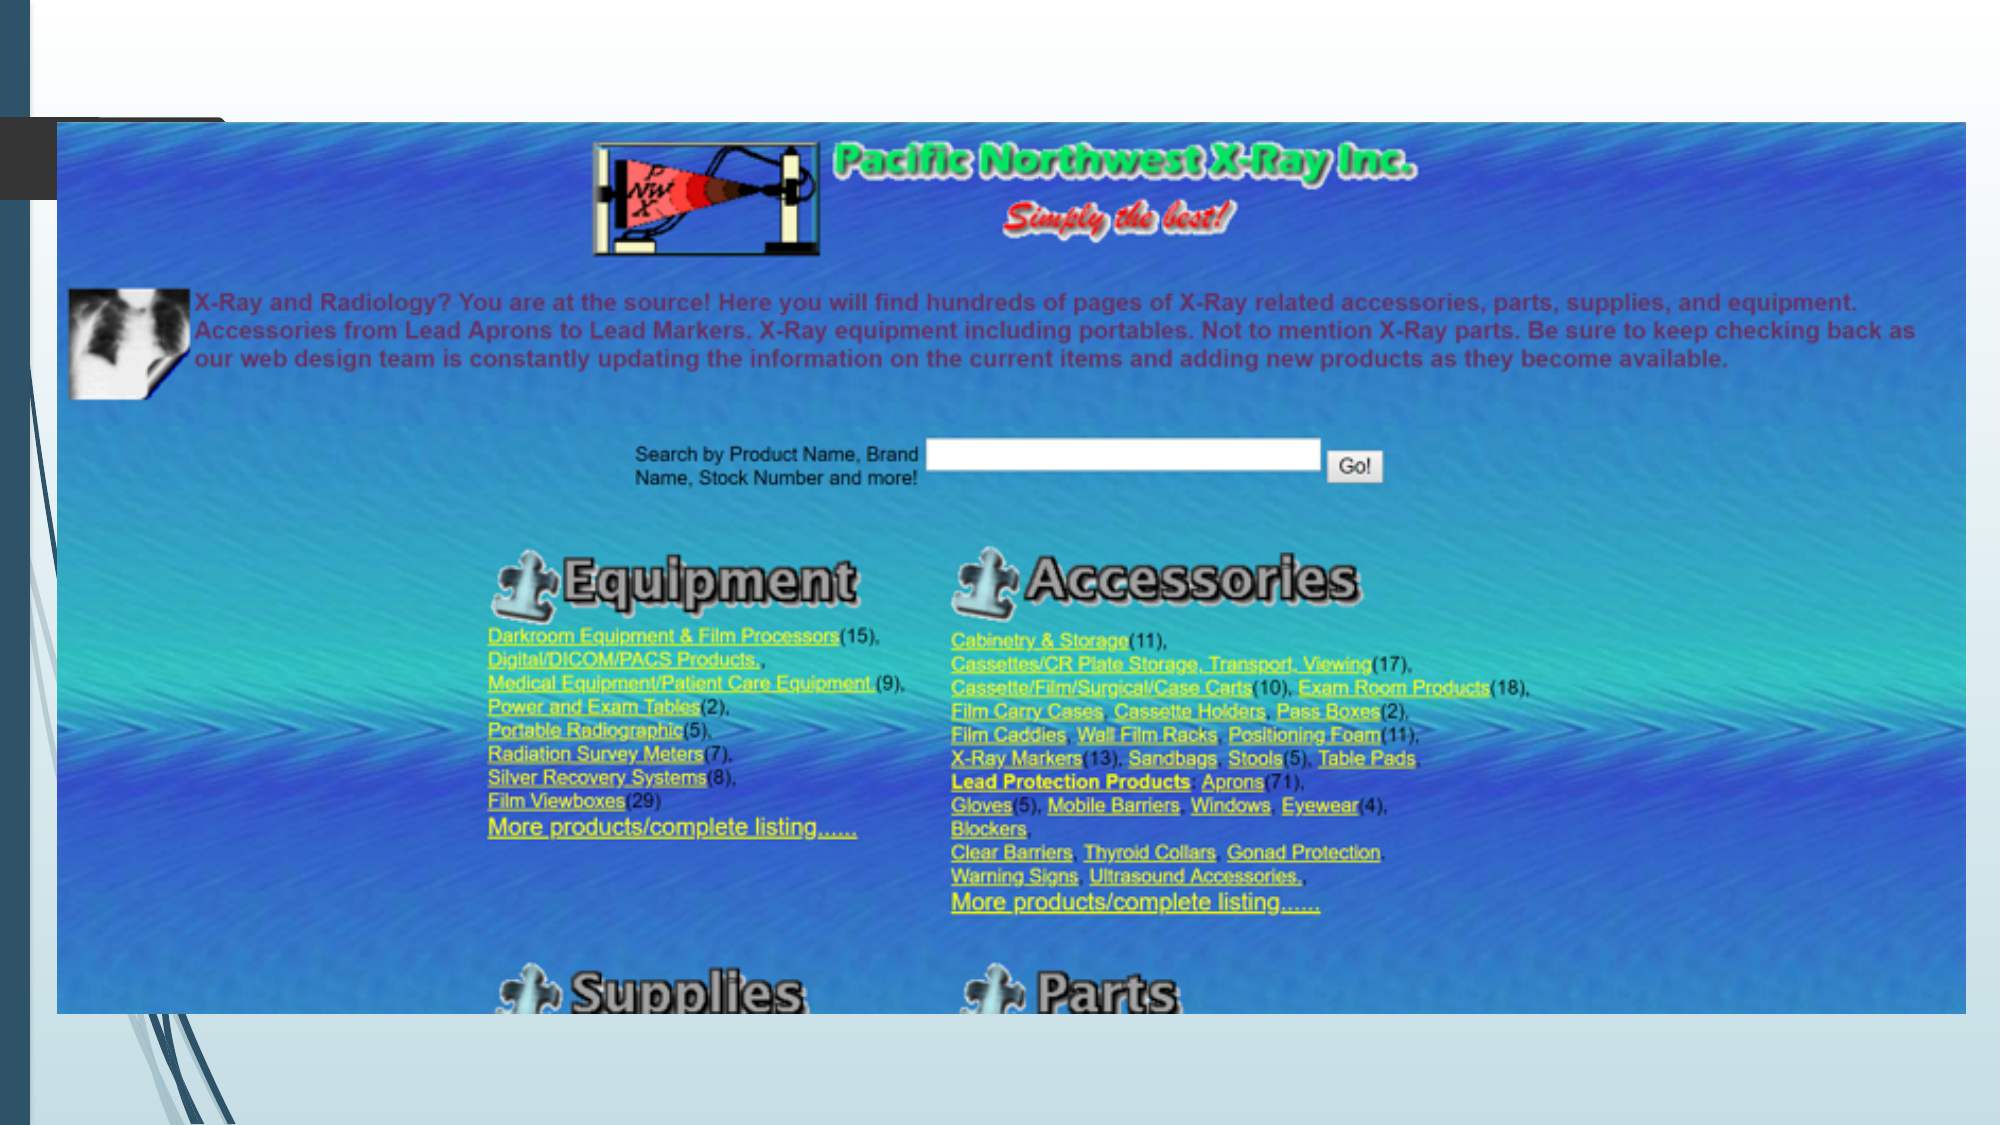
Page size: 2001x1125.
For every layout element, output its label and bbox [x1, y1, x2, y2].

picture [56, 122, 1967, 1014]
